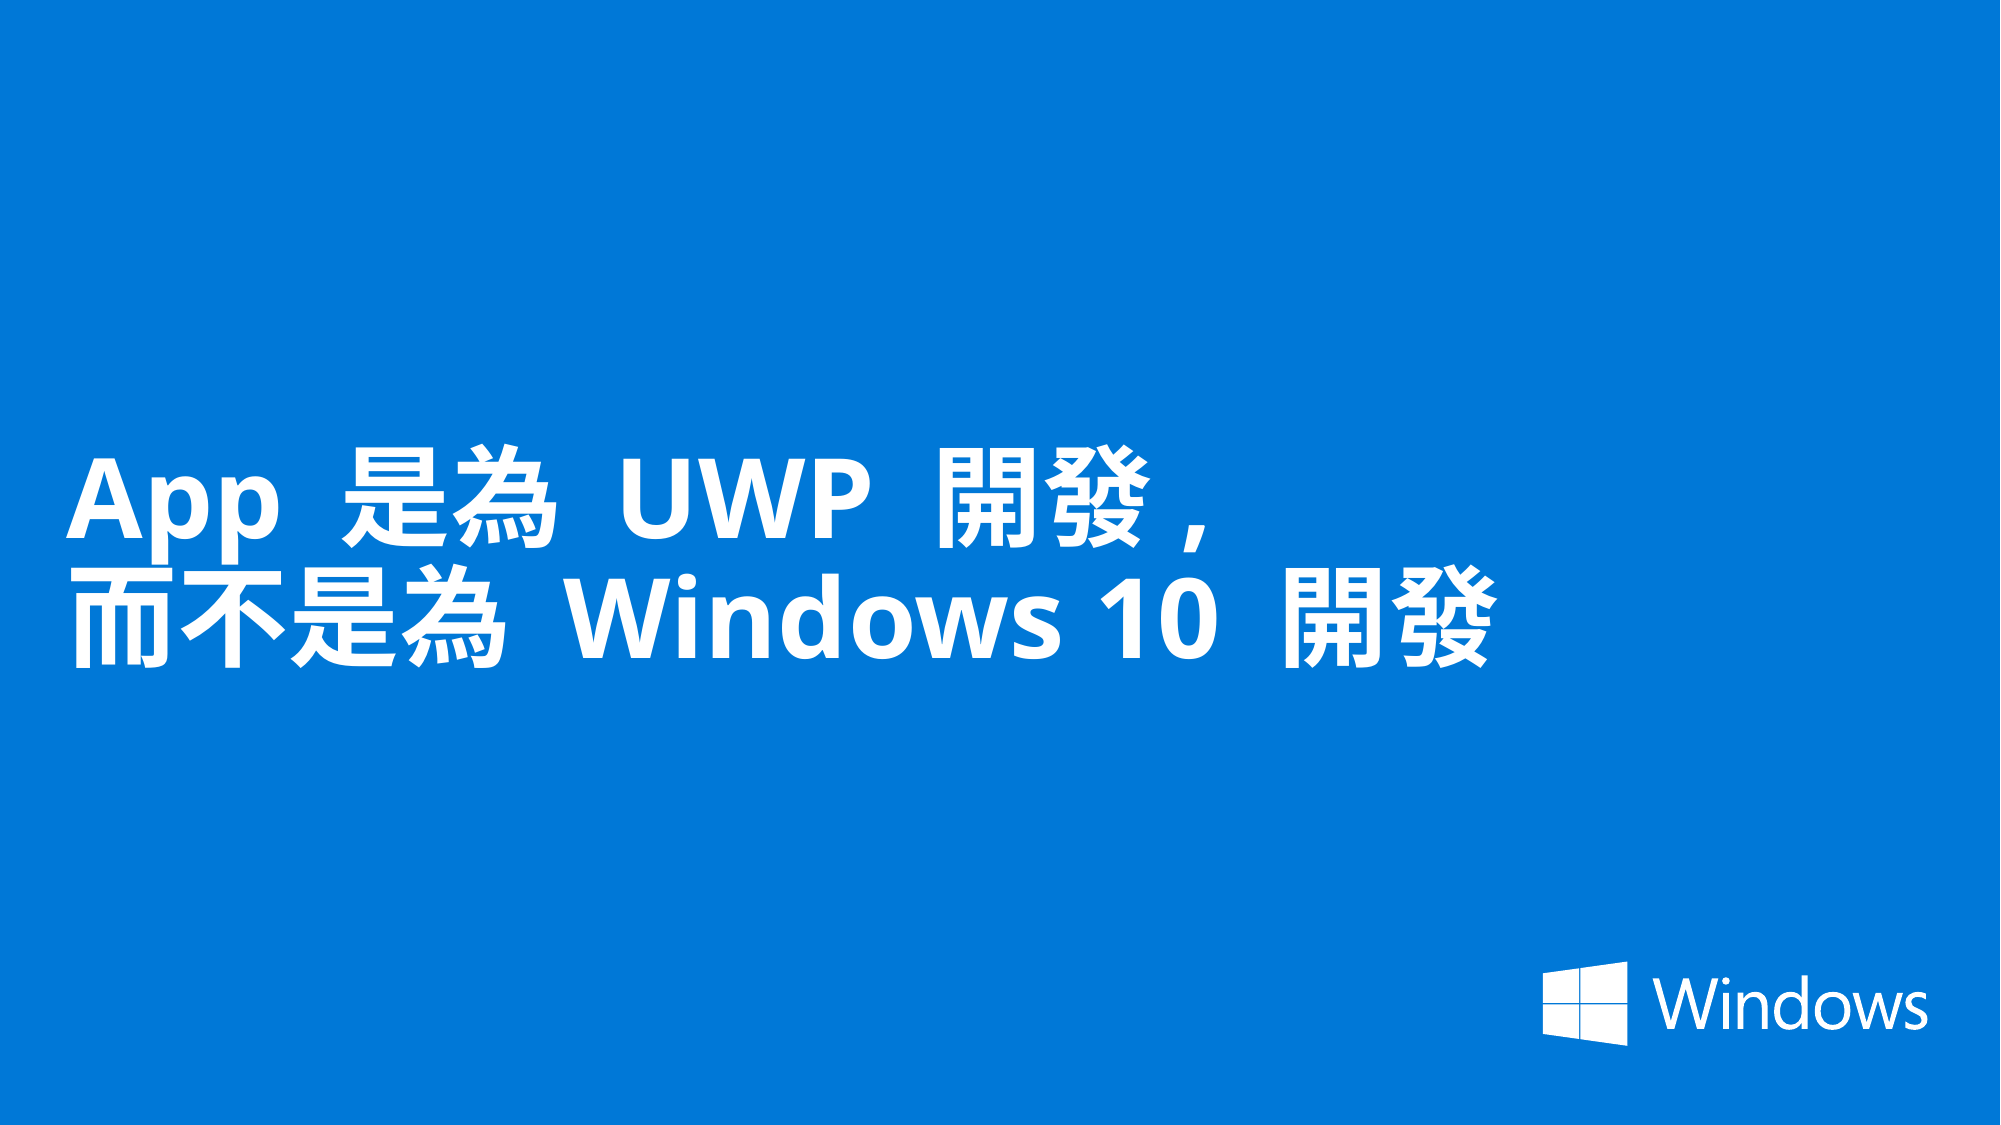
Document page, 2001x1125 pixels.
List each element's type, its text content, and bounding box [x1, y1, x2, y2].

title App 是為 UWP 開發, 而不是為 Windows 10 開發 [44, 423, 1954, 702]
